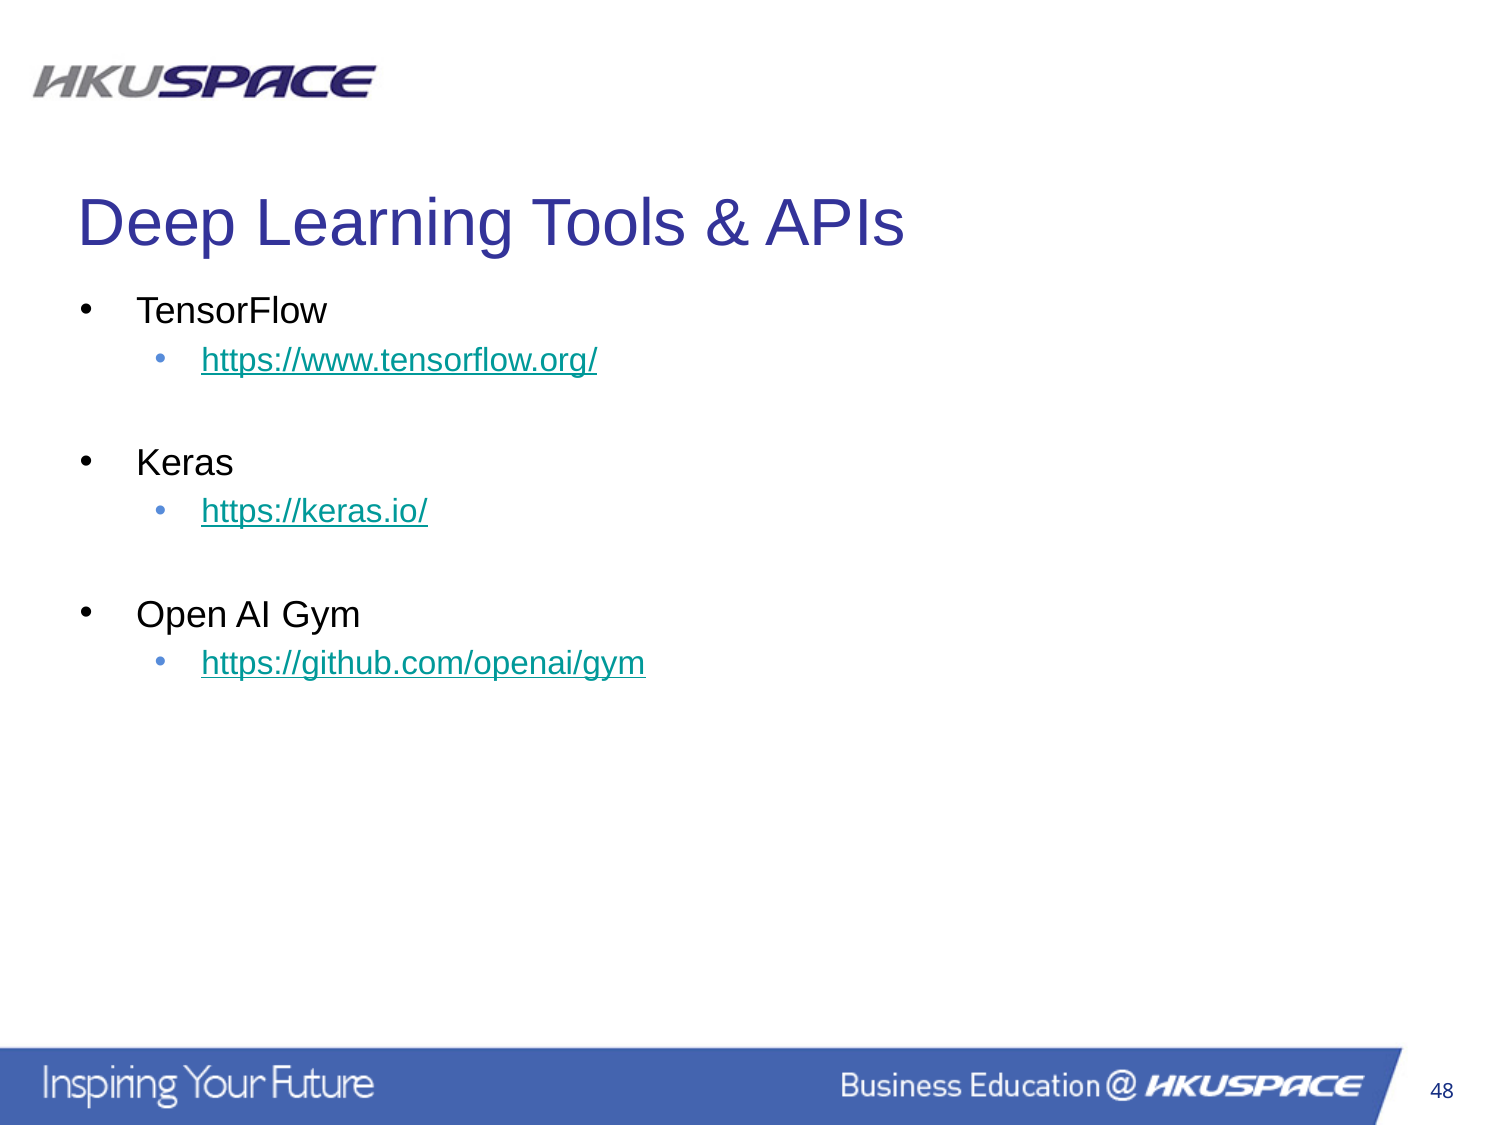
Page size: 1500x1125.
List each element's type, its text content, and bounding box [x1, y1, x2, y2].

slide_number 48 [1415, 1070, 1499, 1125]
title Deep Learning Tools & APIs [62, 101, 1388, 266]
text_box TensorFlow https://www.tensorflow.org/ Keras https://keras.io/ Open AI Gym https://github.com/openai/gym [64, 278, 1483, 1047]
picture [0, 0, 1500, 1125]
